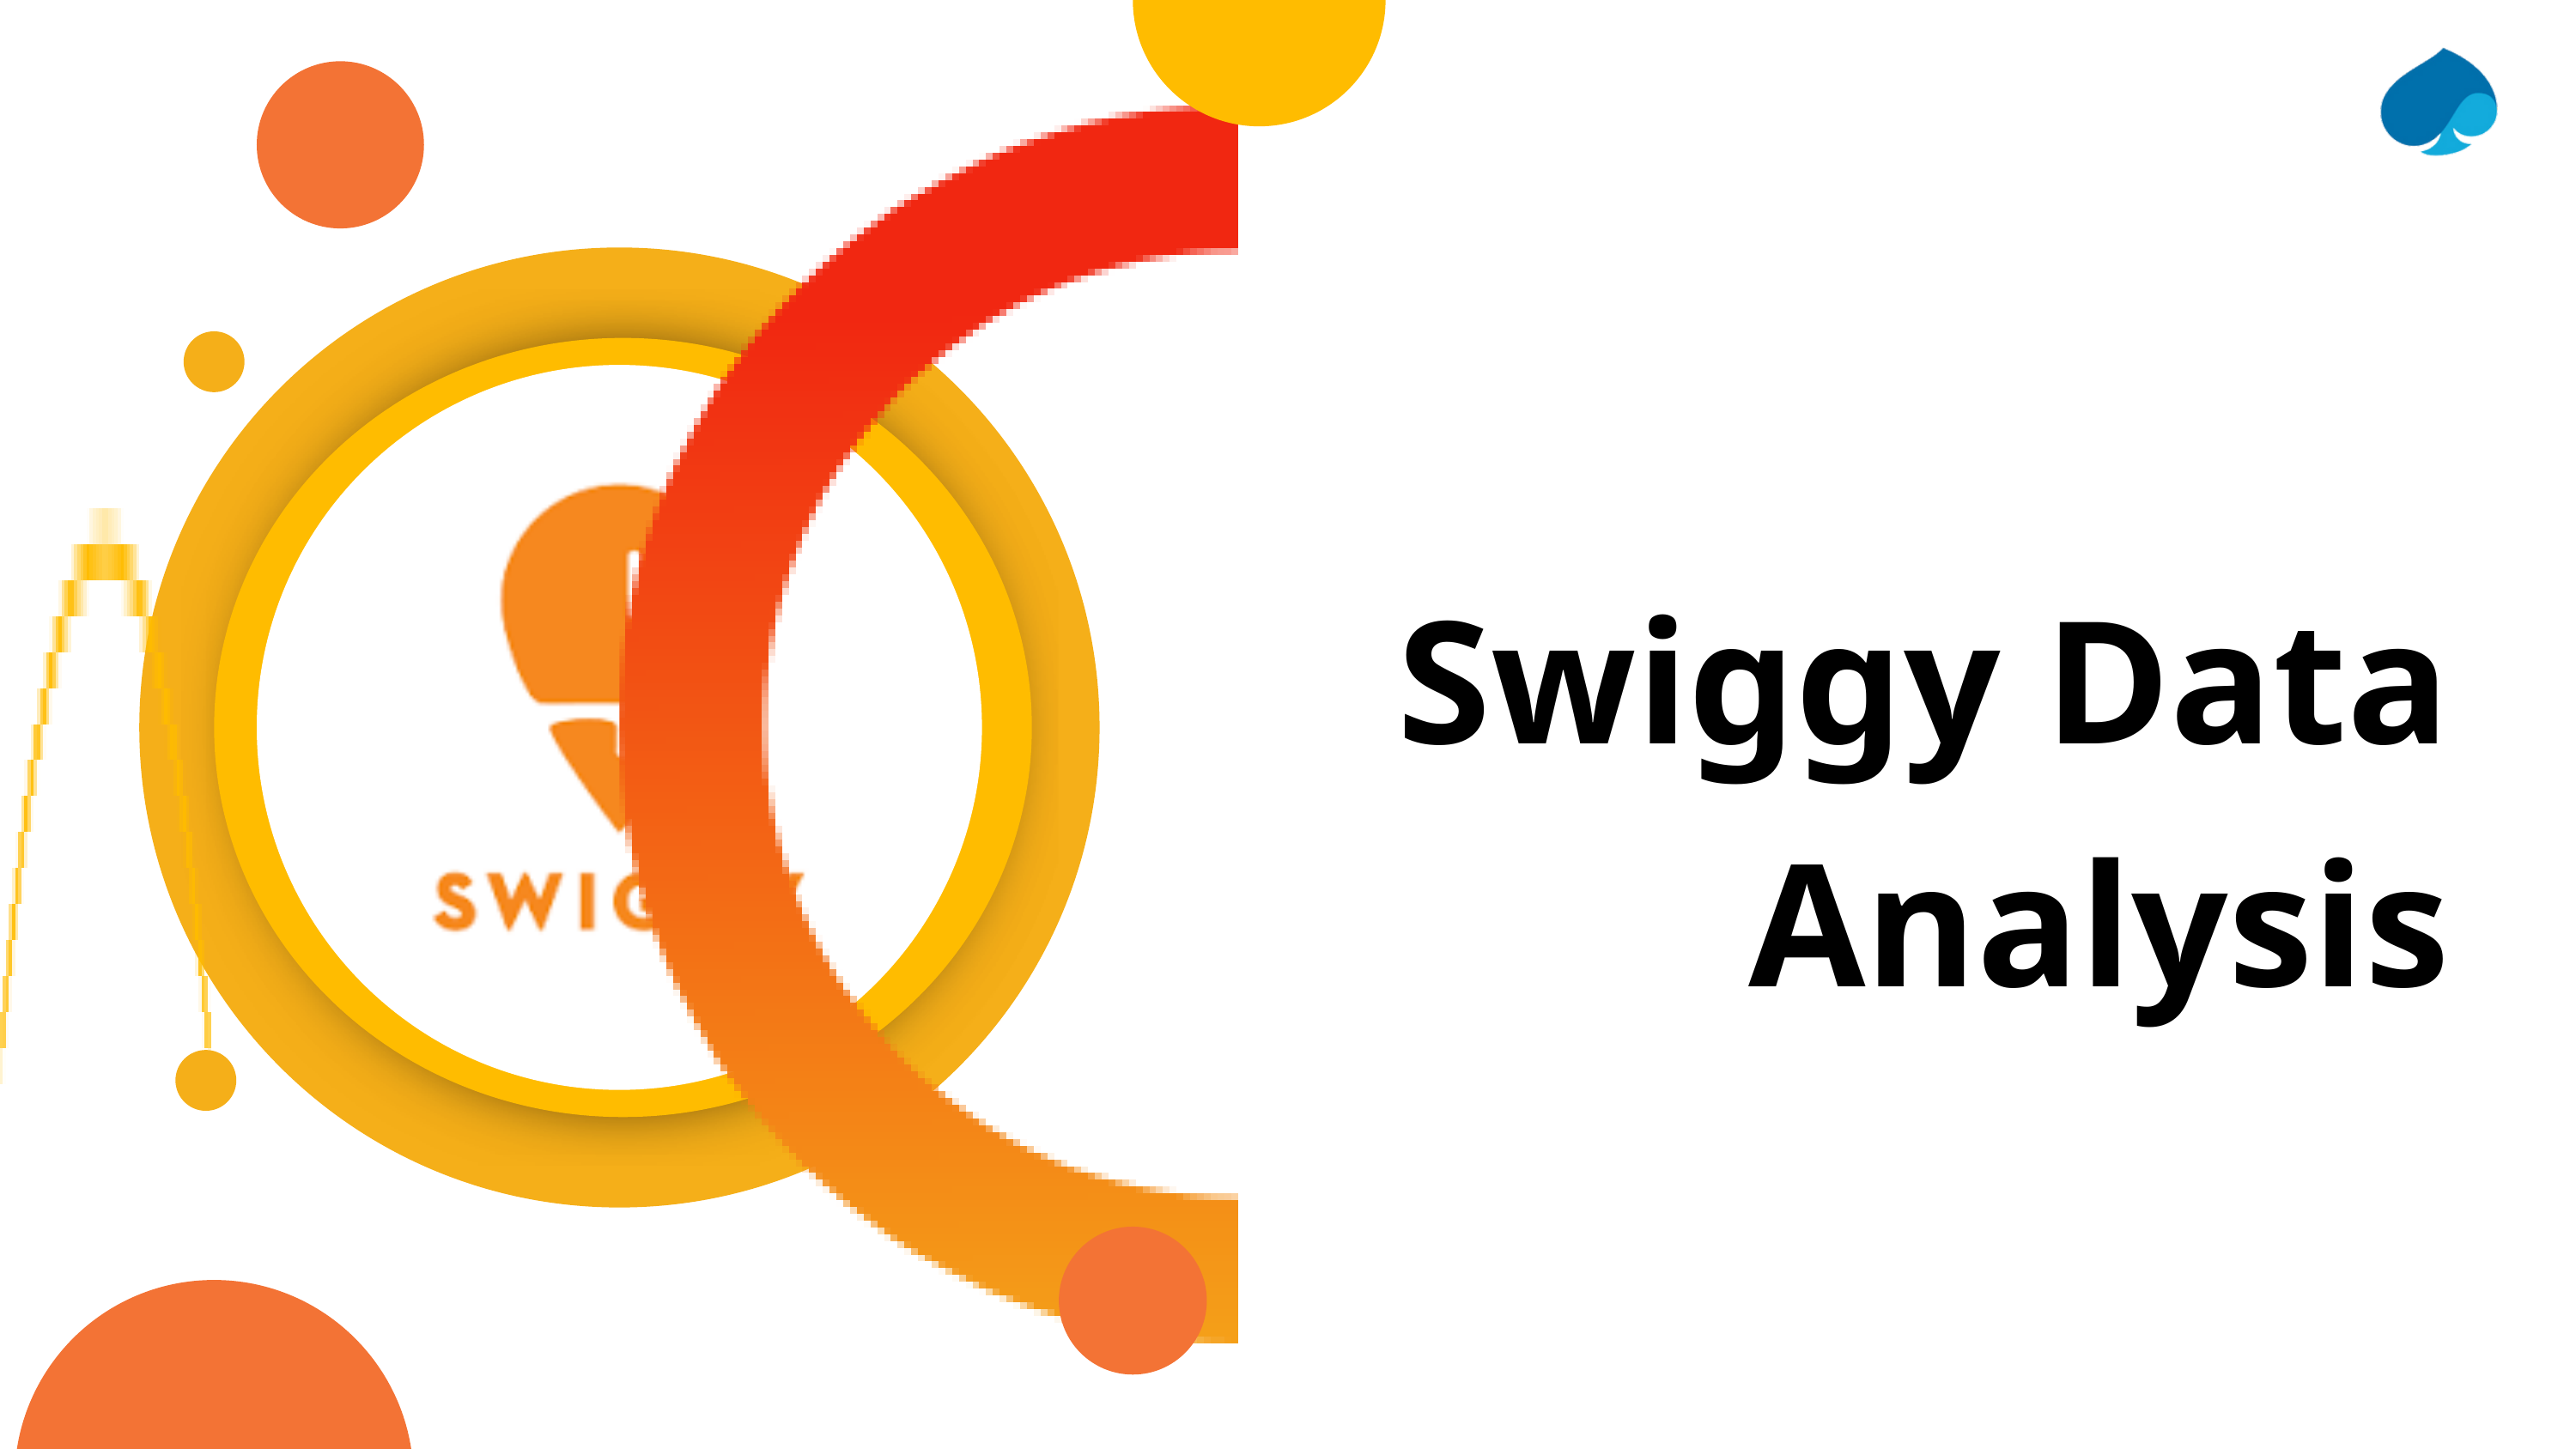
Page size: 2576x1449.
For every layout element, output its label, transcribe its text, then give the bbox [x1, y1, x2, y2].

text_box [14, 1279, 414, 1449]
text_box [2372, 34, 2506, 169]
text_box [214, 337, 1032, 1118]
text_box [0, 365, 134, 1084]
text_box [1133, 0, 1386, 127]
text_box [183, 330, 245, 393]
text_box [175, 1049, 237, 1112]
text_box [619, 106, 1238, 1343]
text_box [1058, 1226, 1207, 1375]
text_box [256, 61, 424, 229]
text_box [138, 247, 1100, 1208]
text_box Swiggy Data Analysis [1316, 535, 2451, 1021]
